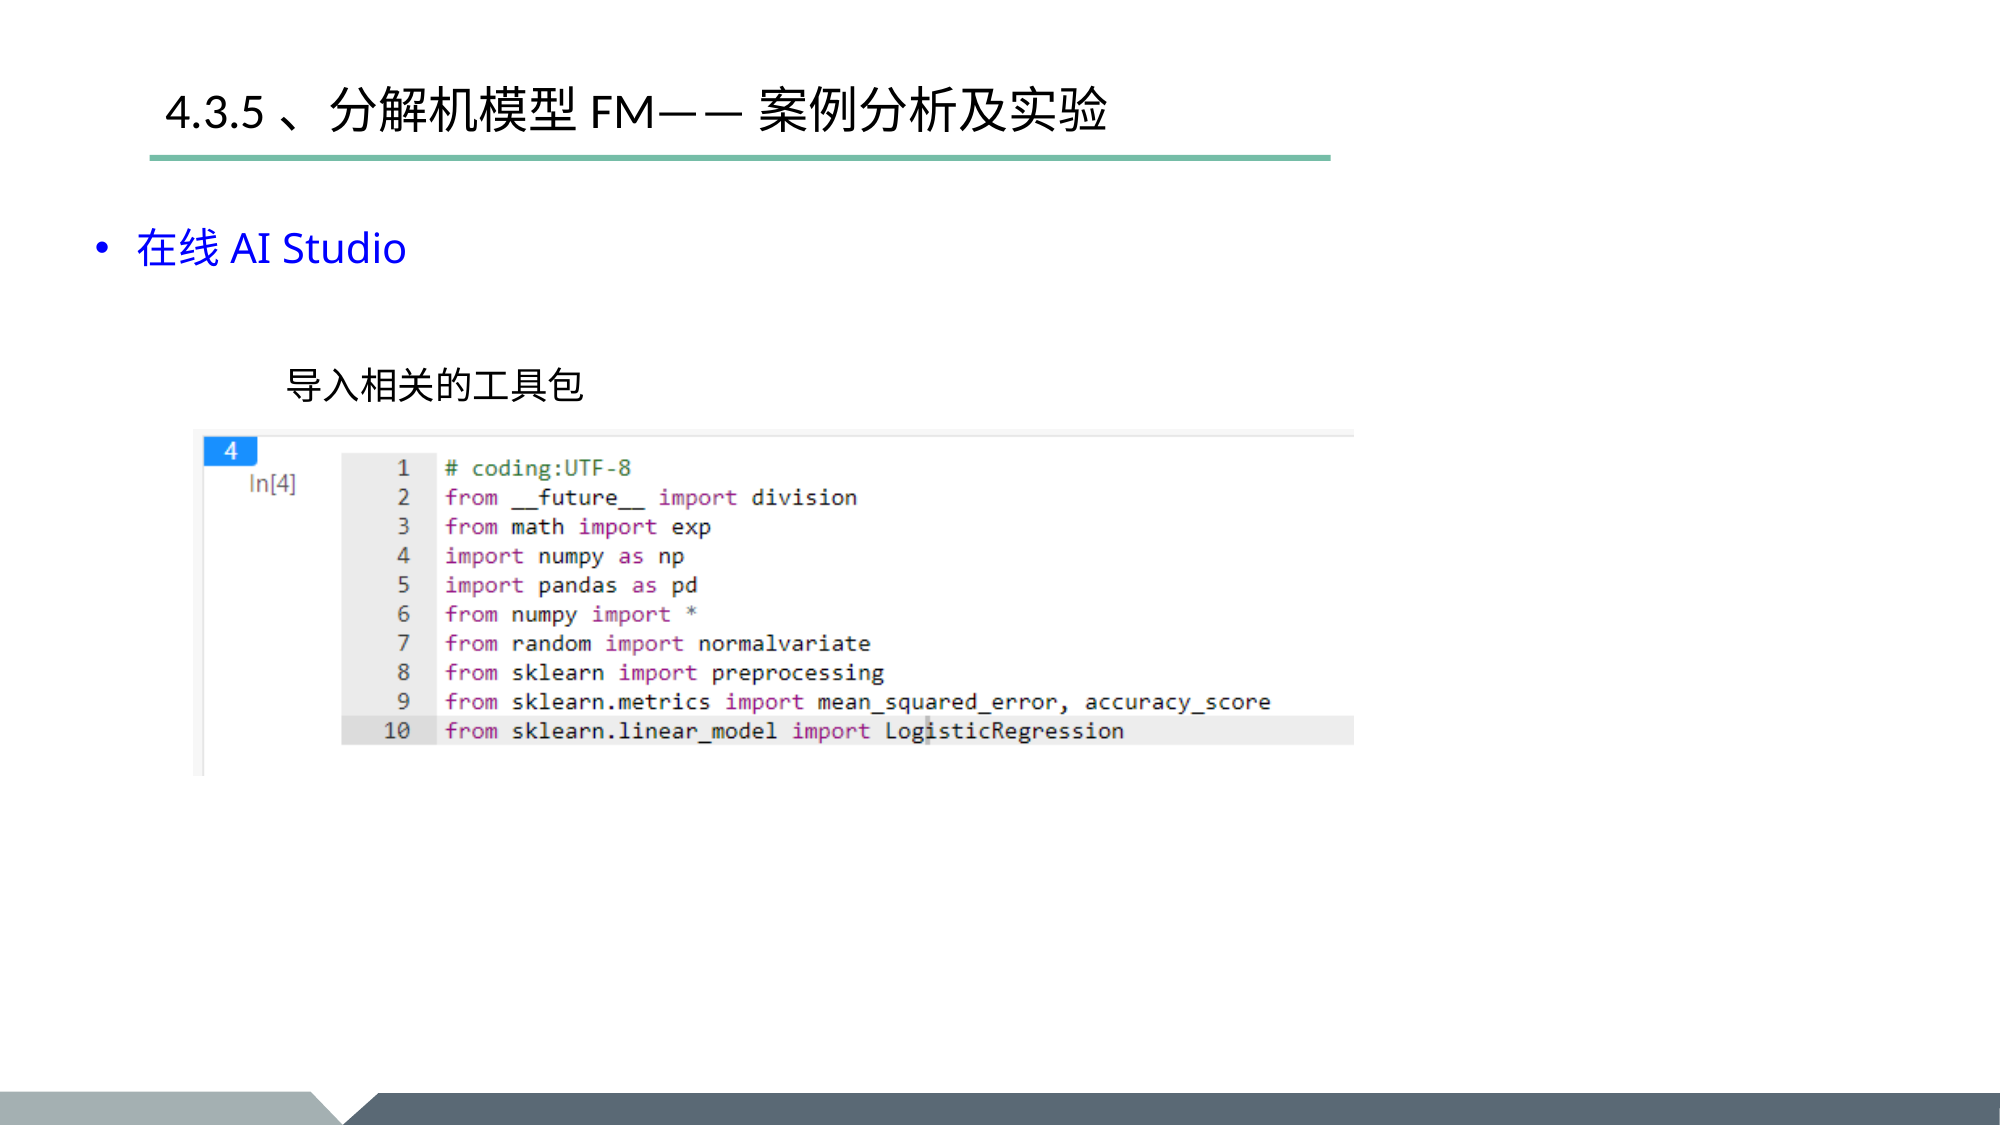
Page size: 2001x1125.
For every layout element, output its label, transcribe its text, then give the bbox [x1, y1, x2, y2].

list 在线AI Studio [86, 188, 1895, 1033]
text_box 导入相关的工具包 [270, 332, 826, 415]
title 4.3.5、分解机模型FM——案例分析及实验 [157, 28, 1332, 159]
picture [192, 428, 1354, 776]
